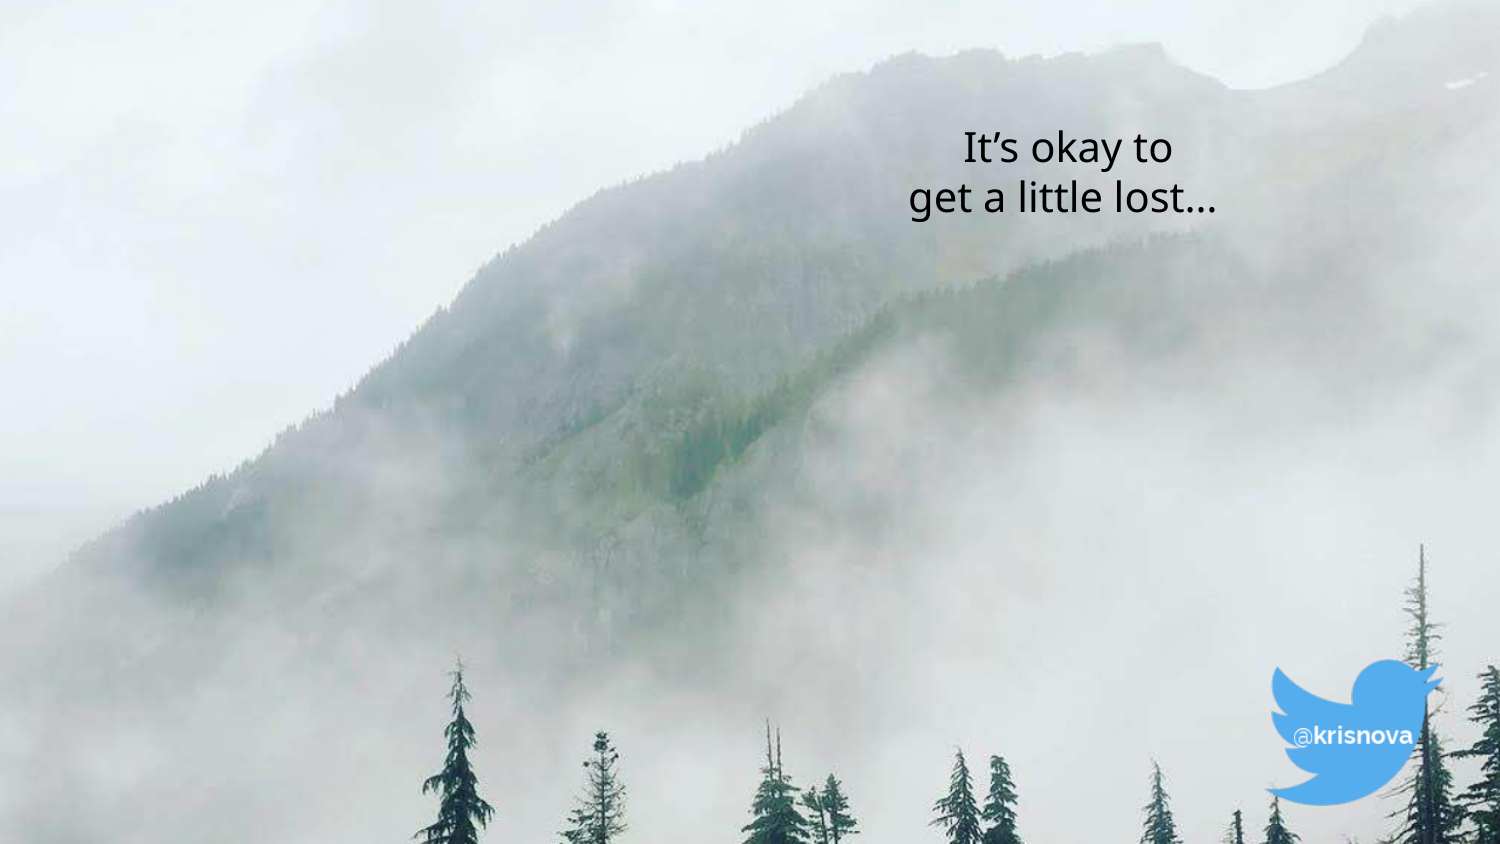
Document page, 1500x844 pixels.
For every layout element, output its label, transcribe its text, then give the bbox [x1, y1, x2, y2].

picture [0, 0, 1500, 844]
title It’s okay to get a little lost… [369, 105, 1500, 463]
